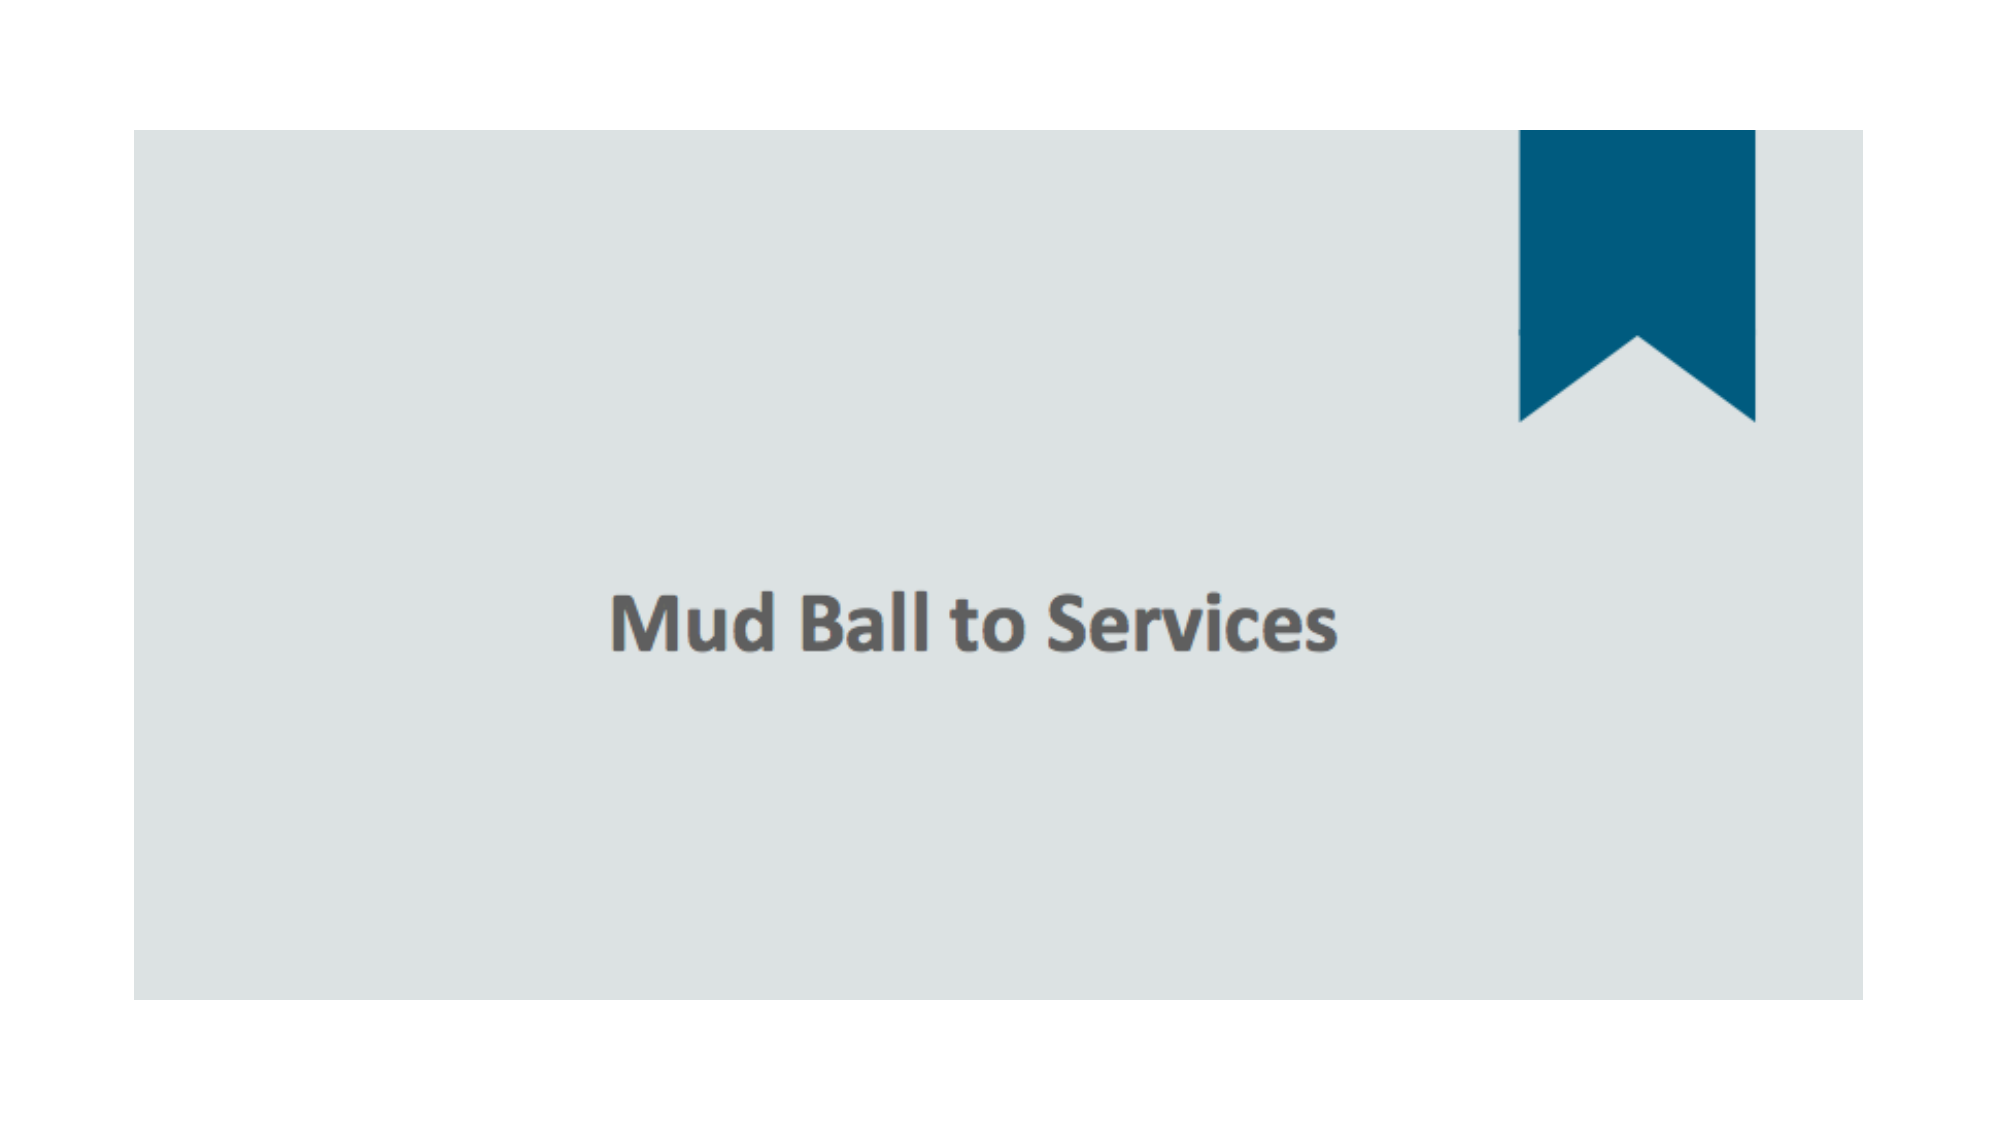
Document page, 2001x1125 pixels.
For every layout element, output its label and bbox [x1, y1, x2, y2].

list [134, 130, 1863, 1000]
